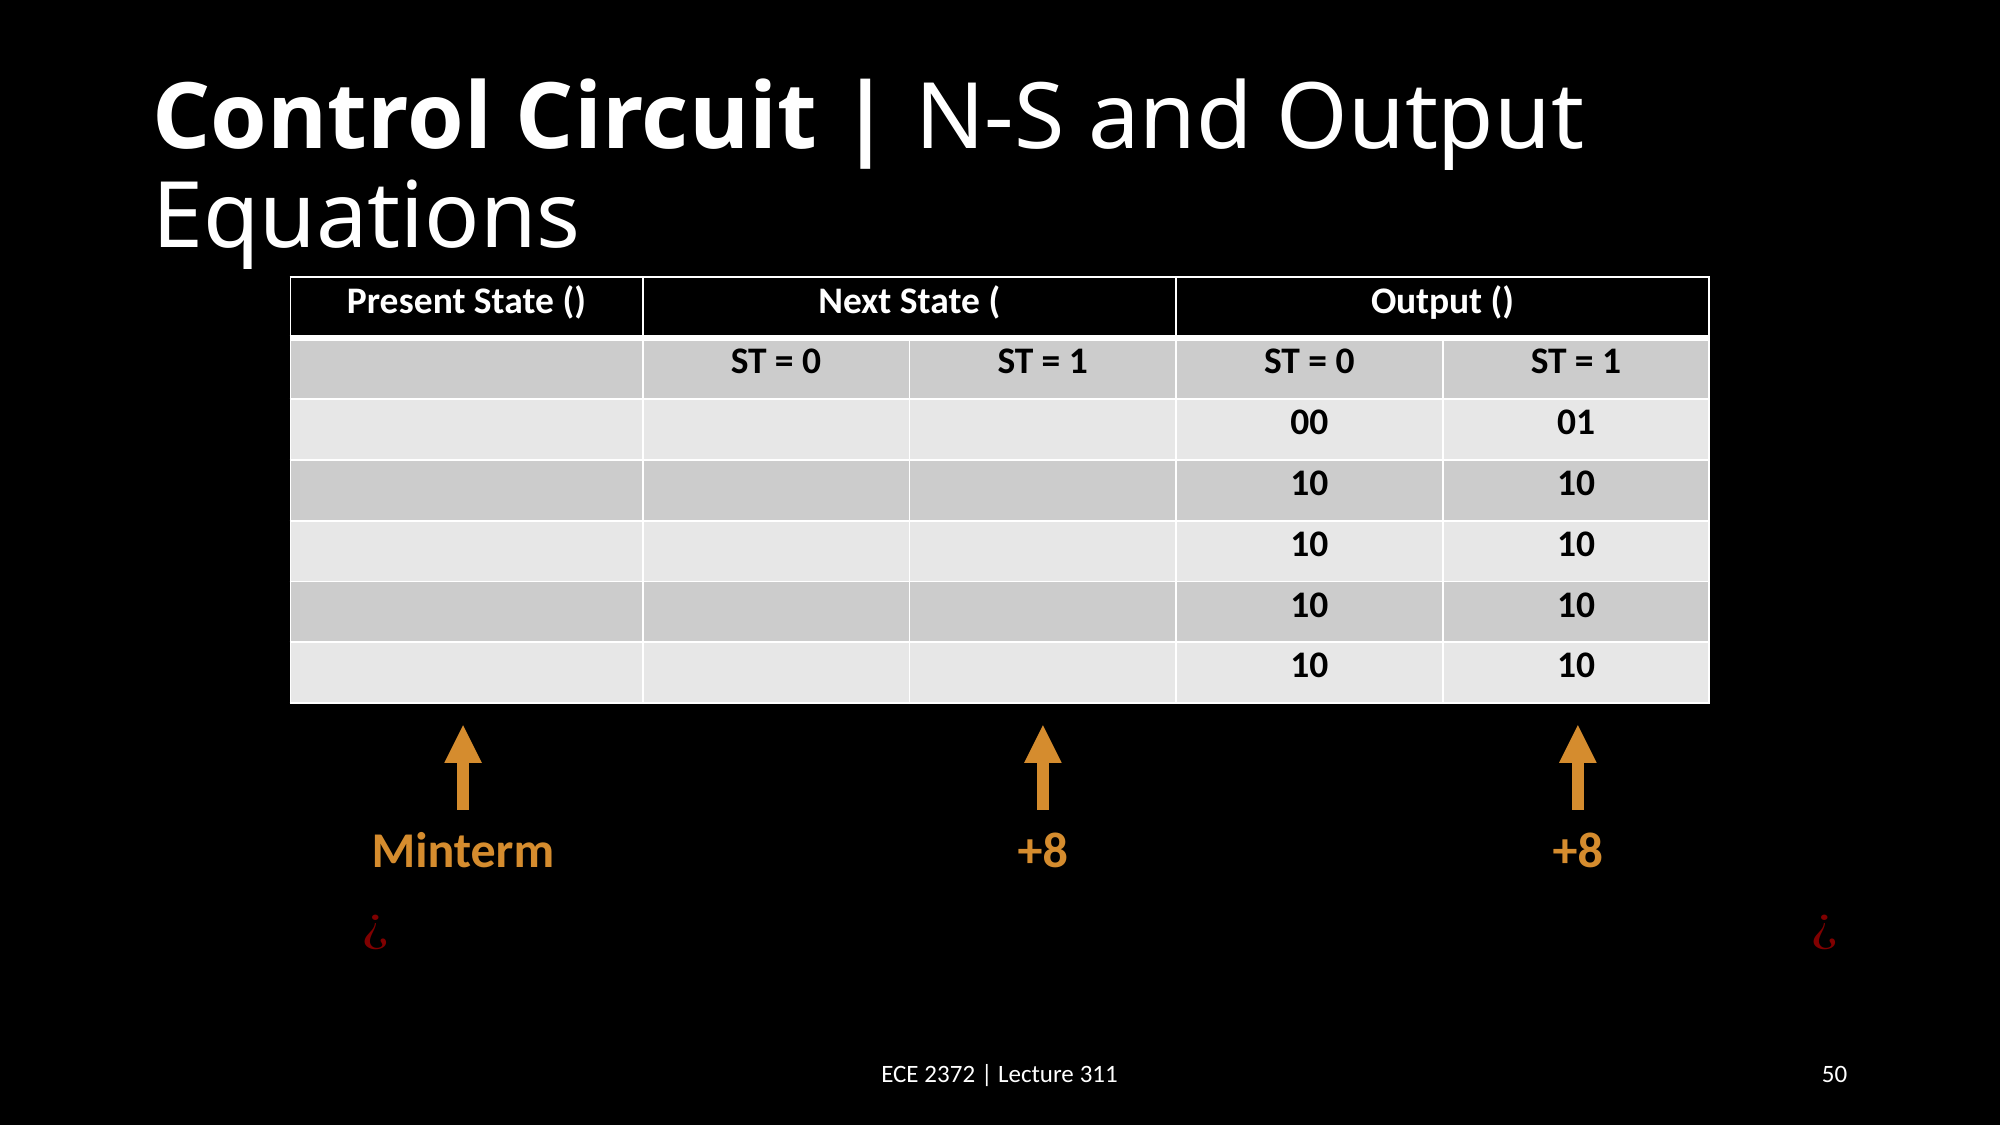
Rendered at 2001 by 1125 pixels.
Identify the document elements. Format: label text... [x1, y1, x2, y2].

footer ECE 2372 | Lecture 311 [662, 1042, 1338, 1103]
text_box +8 [1537, 809, 1618, 885]
text_box +8 [1002, 809, 1083, 885]
text_box Minterm [356, 809, 570, 885]
slide_number 50 [1412, 1042, 1863, 1103]
title Control Circuit | N-S and Output Equations [137, 59, 1863, 278]
